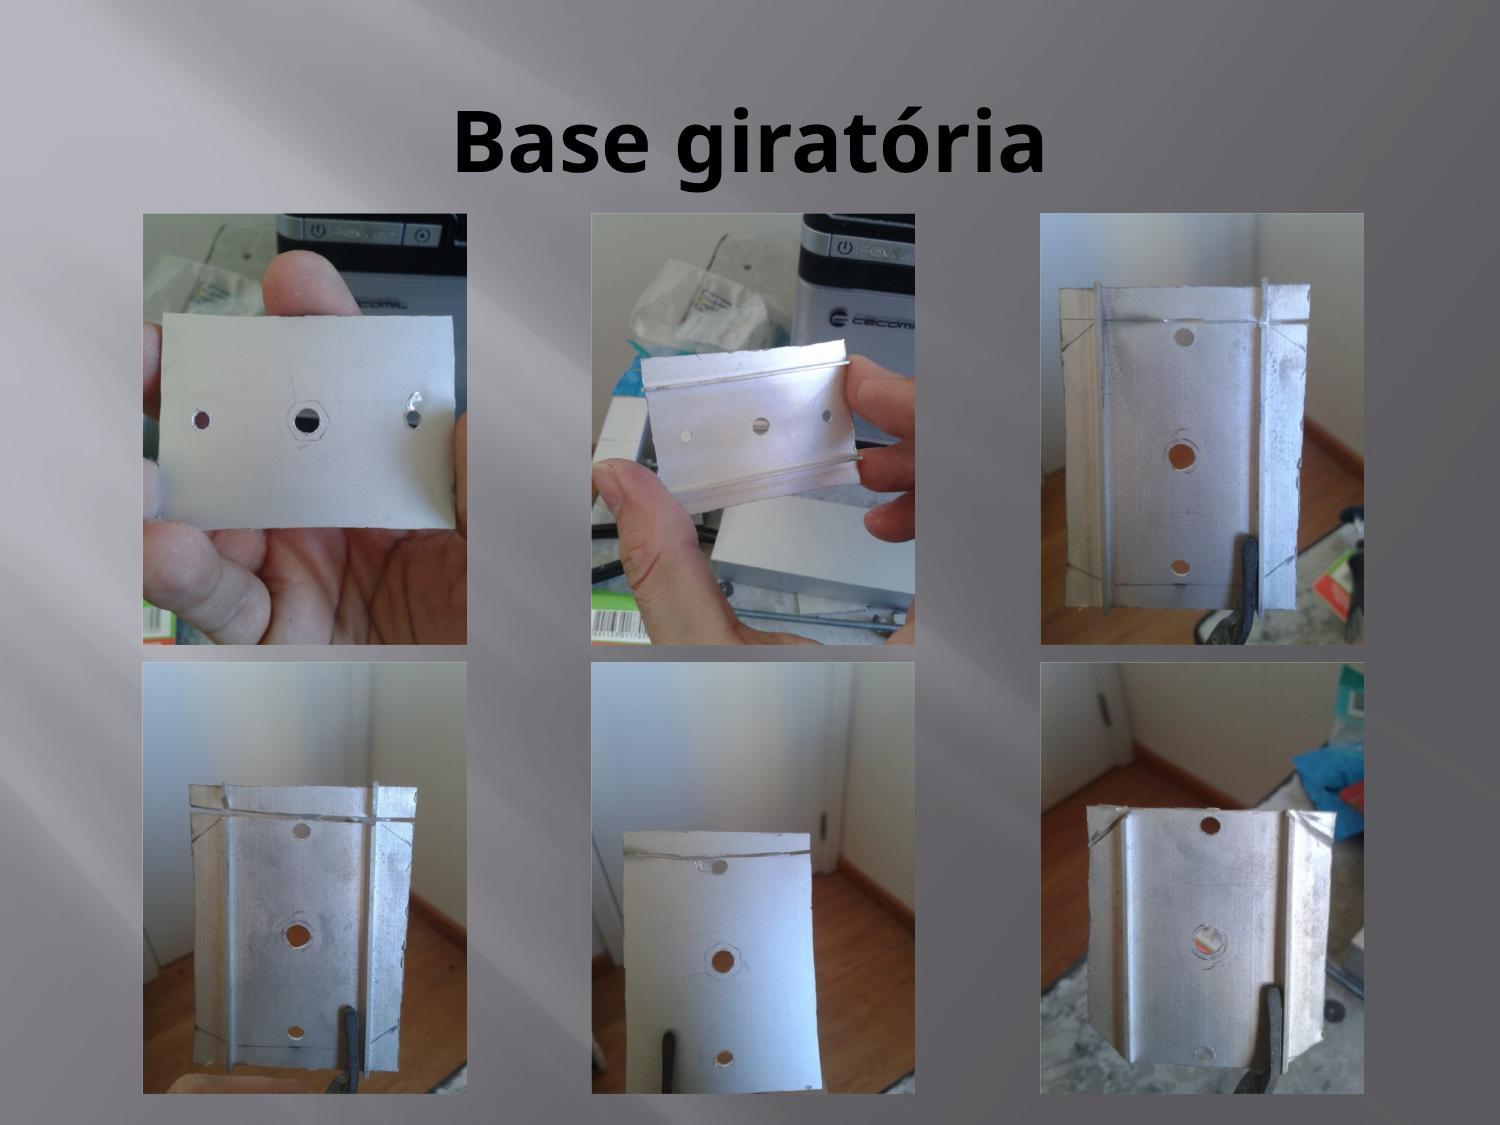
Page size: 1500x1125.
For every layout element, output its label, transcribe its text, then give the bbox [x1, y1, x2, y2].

picture [88, 663, 521, 1094]
picture [88, 214, 521, 645]
picture [537, 214, 970, 645]
title Base giratória [75, 45, 1425, 233]
picture [985, 214, 1418, 645]
picture [985, 663, 1418, 1094]
picture [537, 663, 970, 1094]
